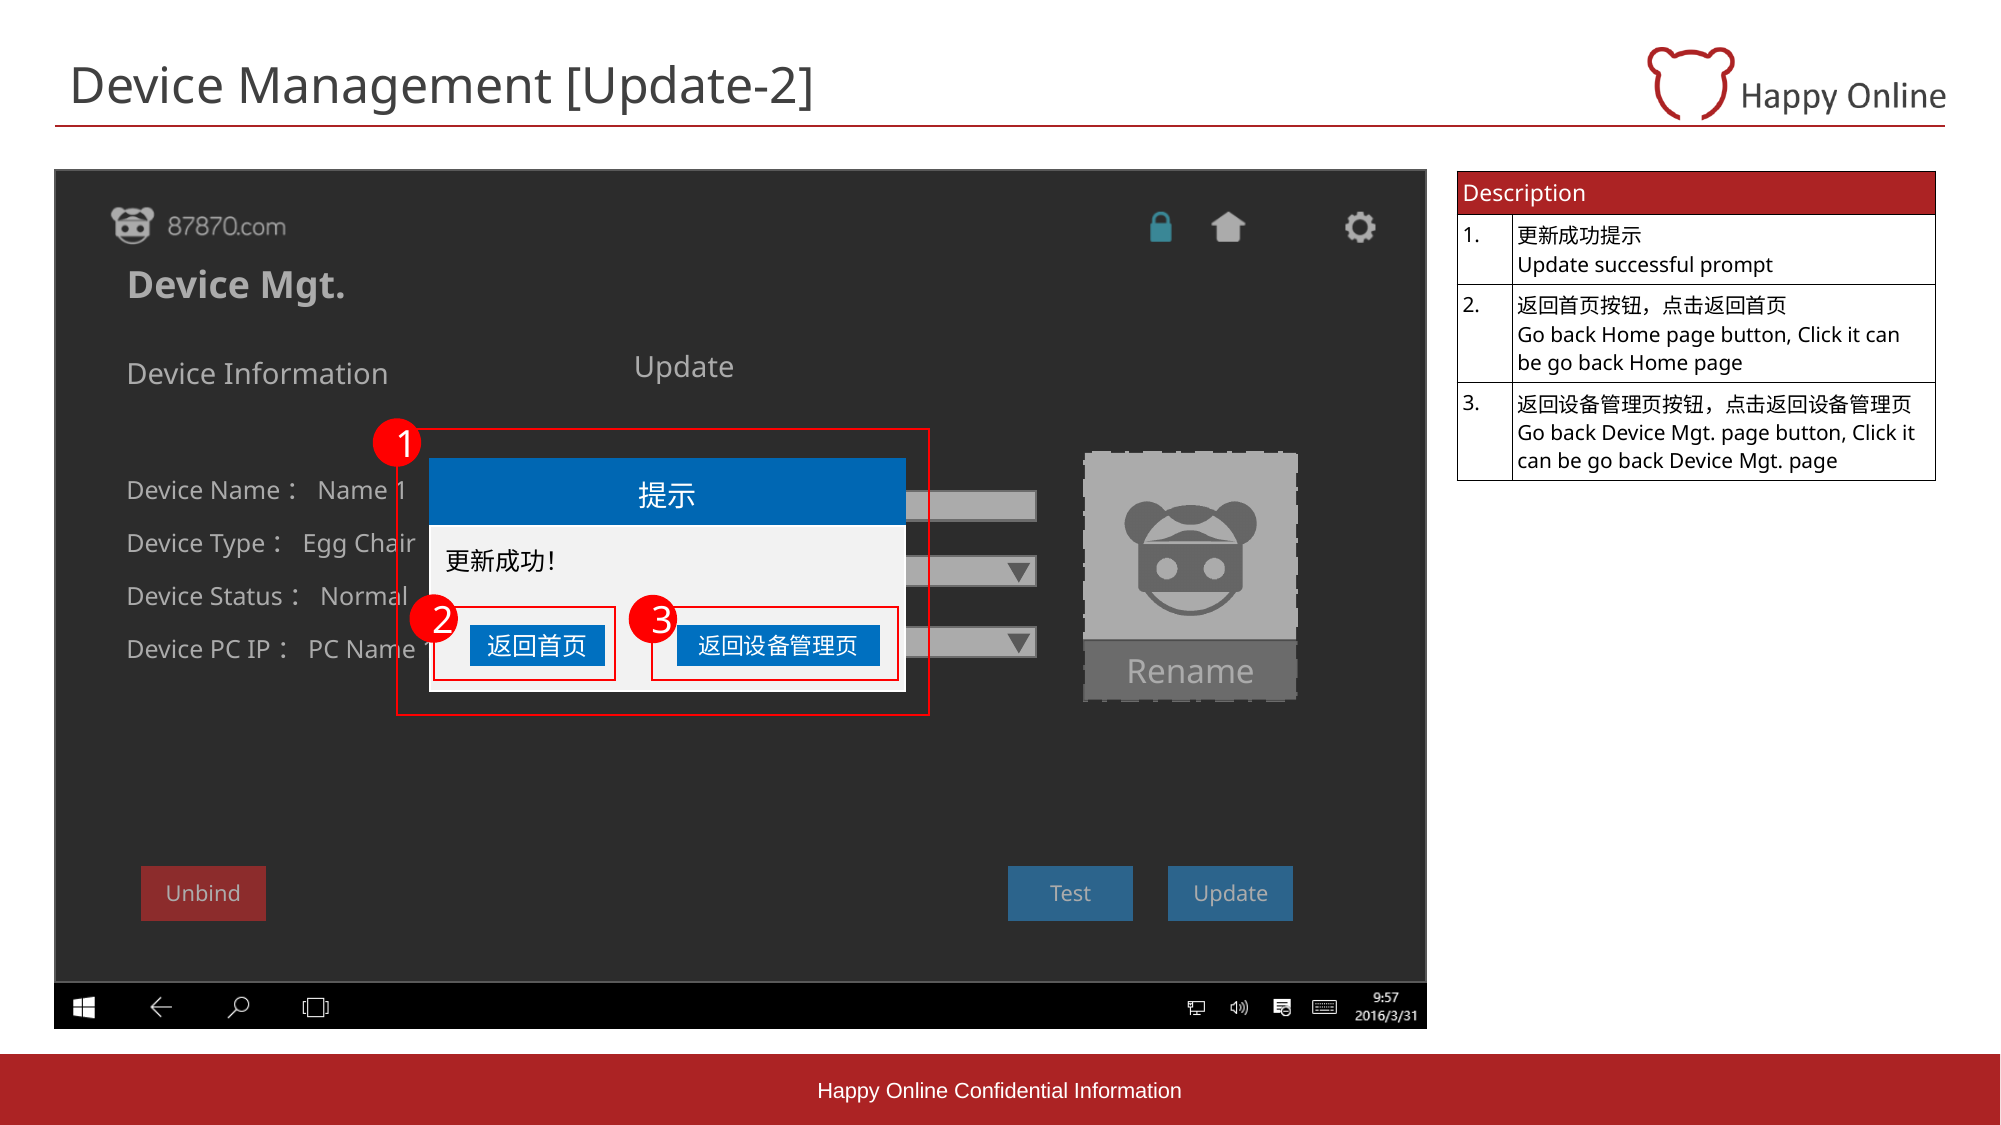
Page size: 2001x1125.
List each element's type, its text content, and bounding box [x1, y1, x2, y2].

picture [1646, 43, 1946, 123]
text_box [54, 171, 1427, 1029]
table_cell 3. [1458, 383, 1512, 480]
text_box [718, 452, 1299, 701]
table_cell 1. [1458, 215, 1512, 284]
table_header Description [1458, 172, 1935, 214]
table_cell 2. [1458, 285, 1512, 382]
table_cell 更新成功提示 Update successful prompt [1513, 215, 1935, 284]
table_cell 返回设备管理页按钮，点击返回设备管理页 Go back Device Mgt. page button, Click it can be go back Device Mgt. page [1513, 383, 1935, 480]
table_cell 返回首页按钮，点击返回首页 Go back Home page button, Click it can be go back Home page [1513, 285, 1935, 382]
title Device Management [Update-2] [54, 43, 1646, 132]
